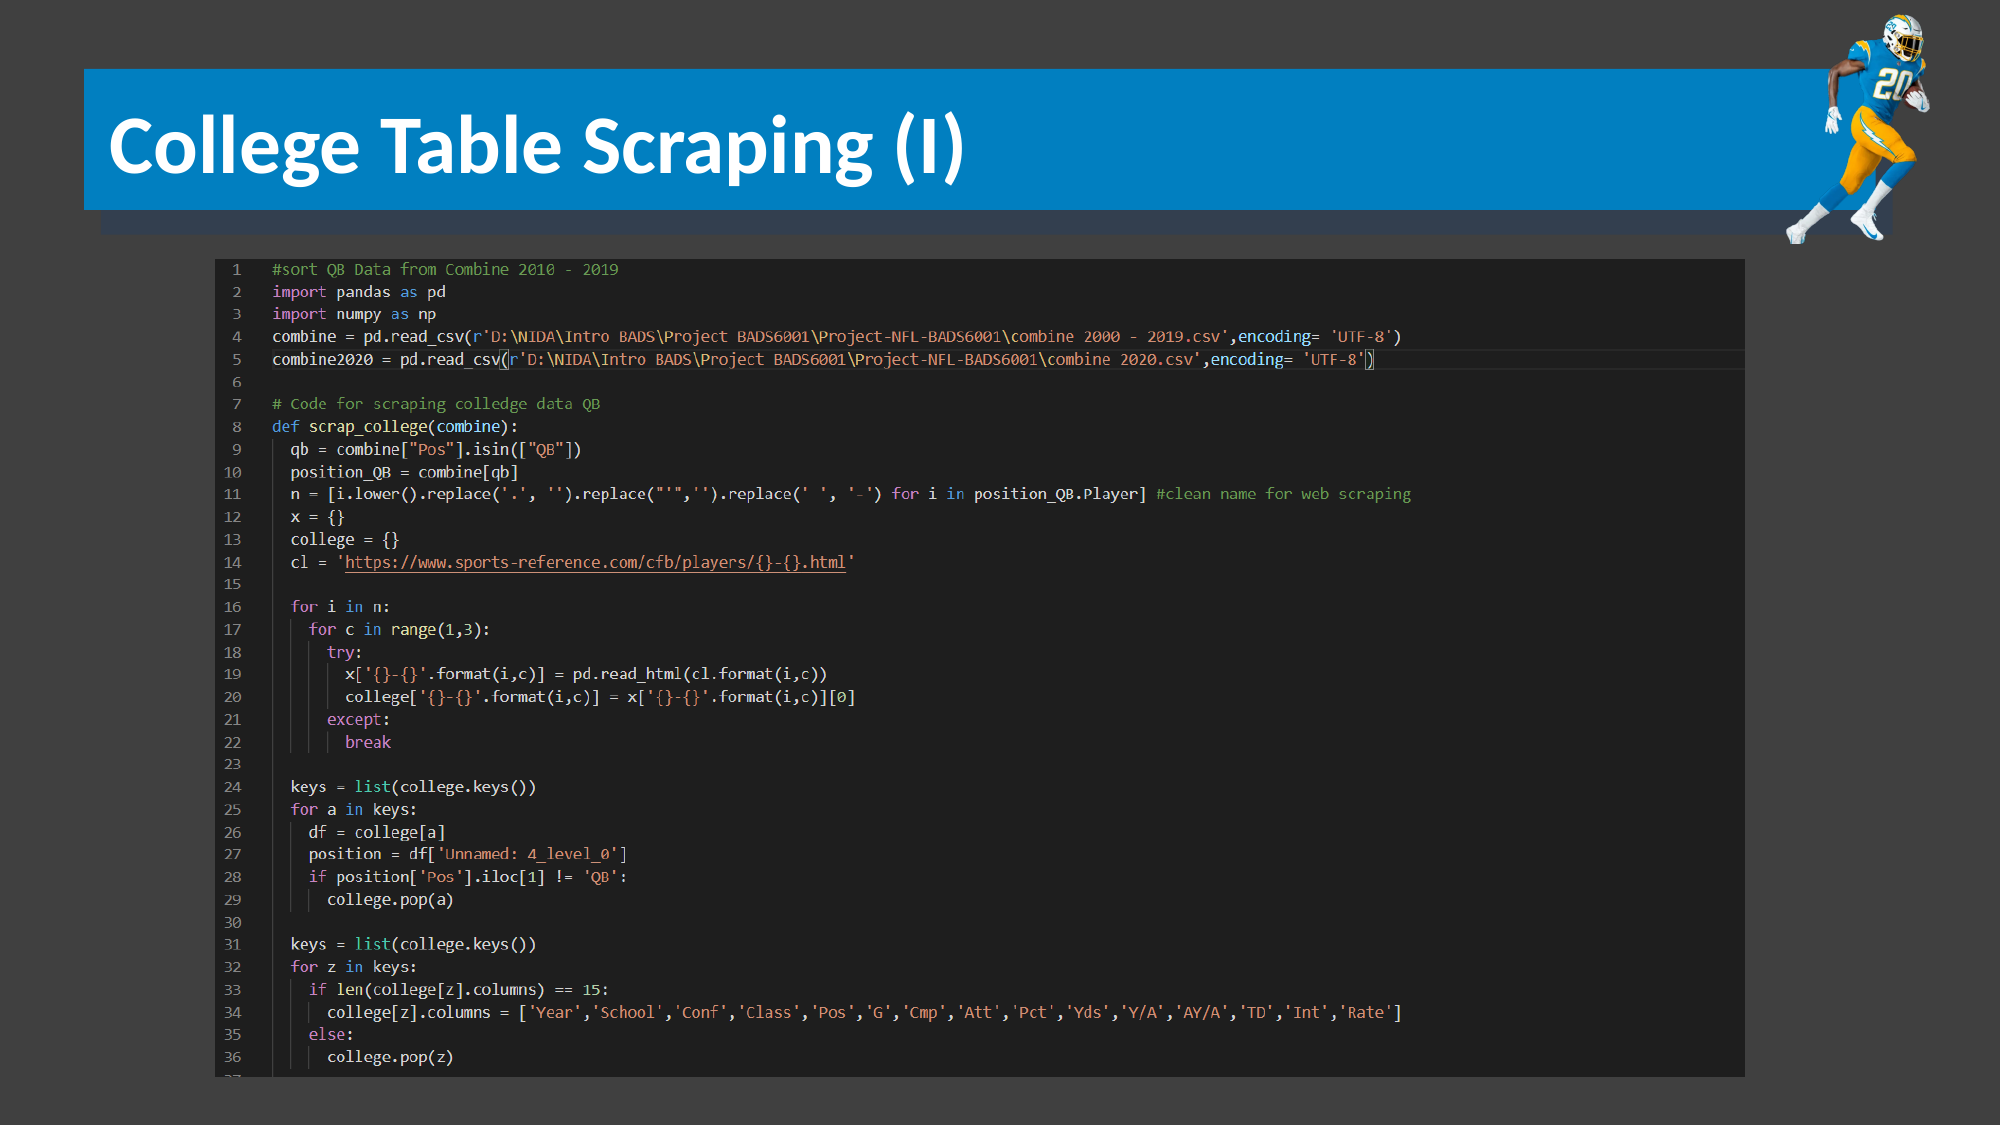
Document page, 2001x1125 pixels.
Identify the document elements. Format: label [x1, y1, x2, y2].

picture [215, 259, 1745, 1077]
text_box [84, 12, 2000, 244]
